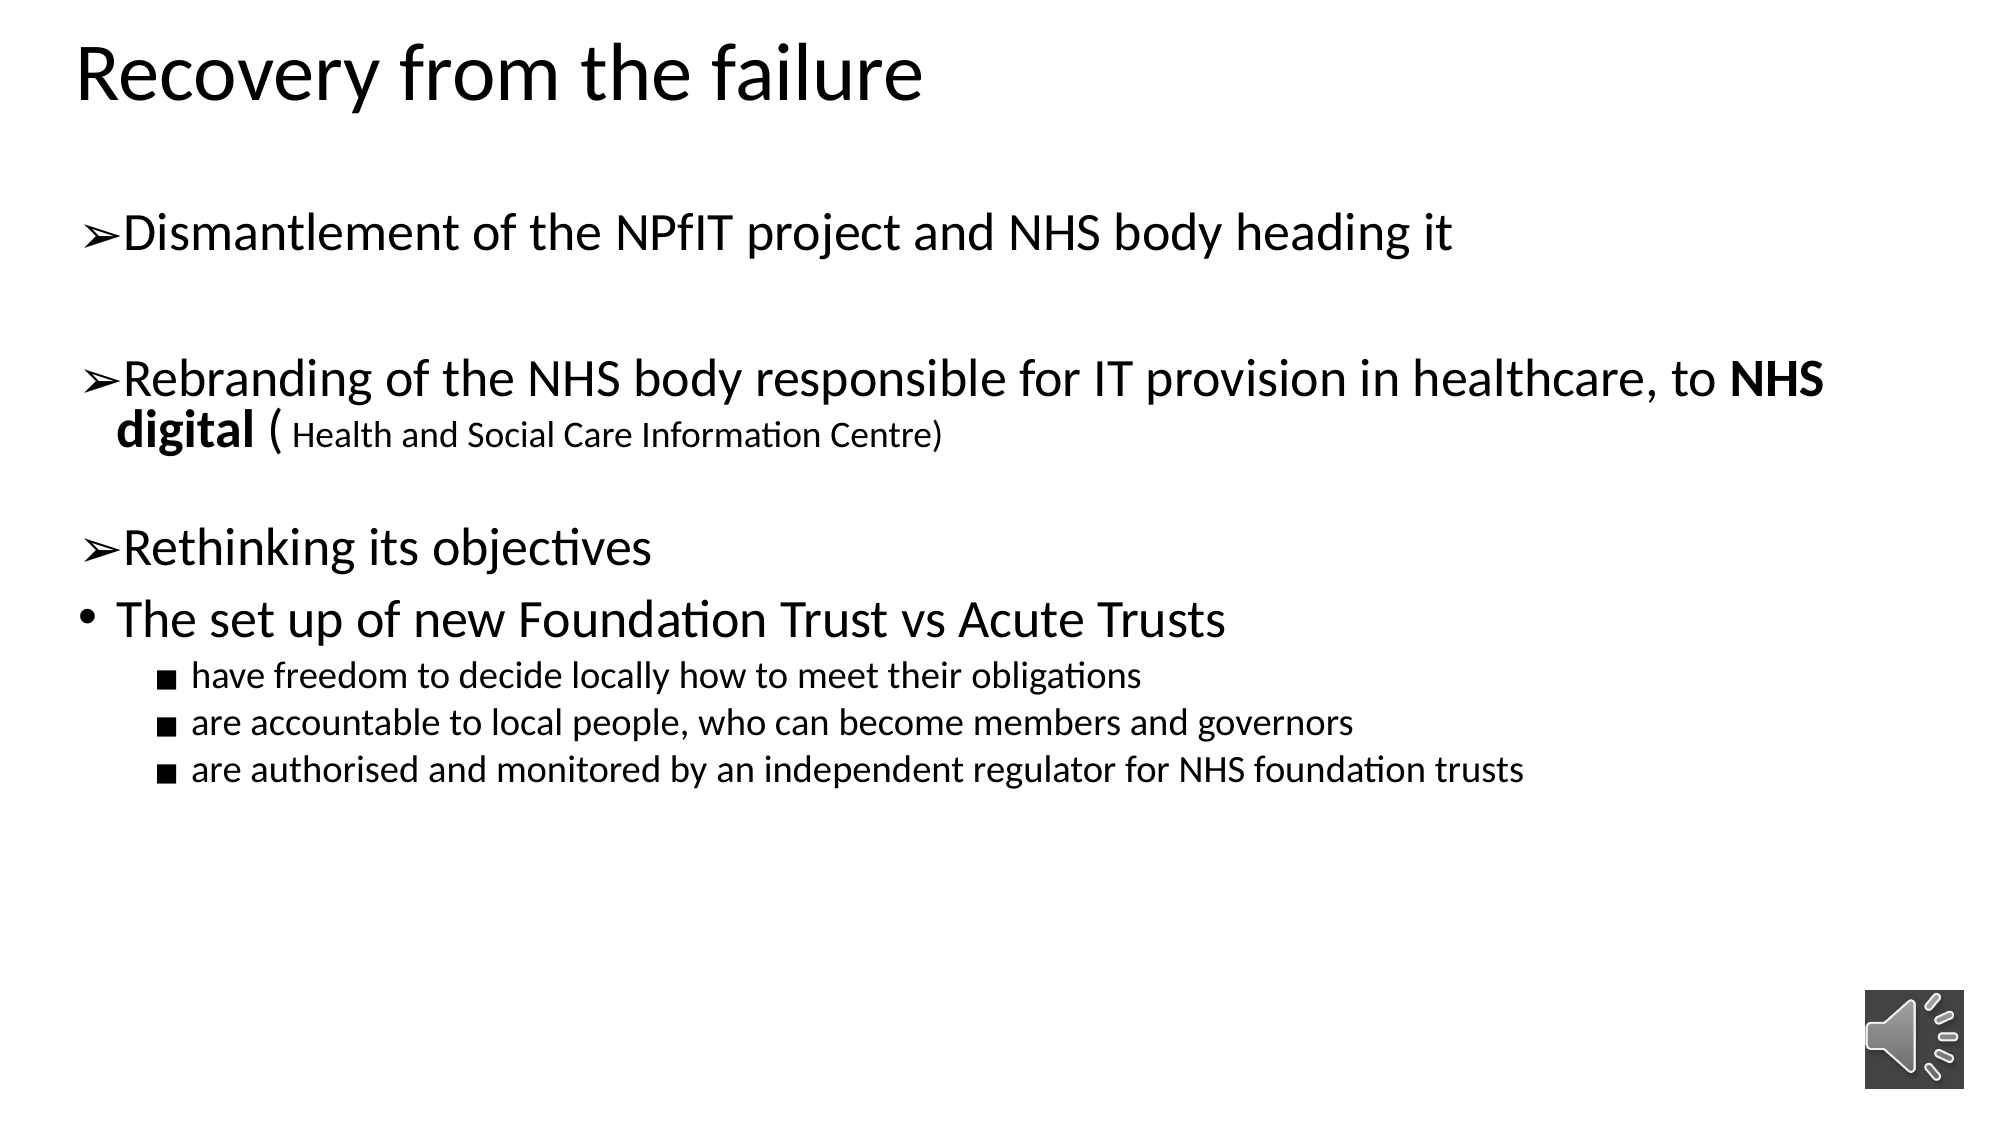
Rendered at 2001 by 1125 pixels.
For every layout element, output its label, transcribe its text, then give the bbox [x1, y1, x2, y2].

picture [1864, 989, 1965, 1090]
list Dismantlement of the NPfIT project and NHS body heading it Rebranding of the NHS body responsible for IT provision in healthcare, to NHS digital ( Health and Social Care Information Centre) Rethinking its objectives The set up of new Foundation Trust vs Acute Trusts have freedom to decide locally how to meet their obligations are accountable to local people, who can become members and governors are authorised and monitored by an independent regulator for NHS foundation trusts [63, 202, 1979, 1075]
title Recovery from the failure [60, 26, 1665, 121]
